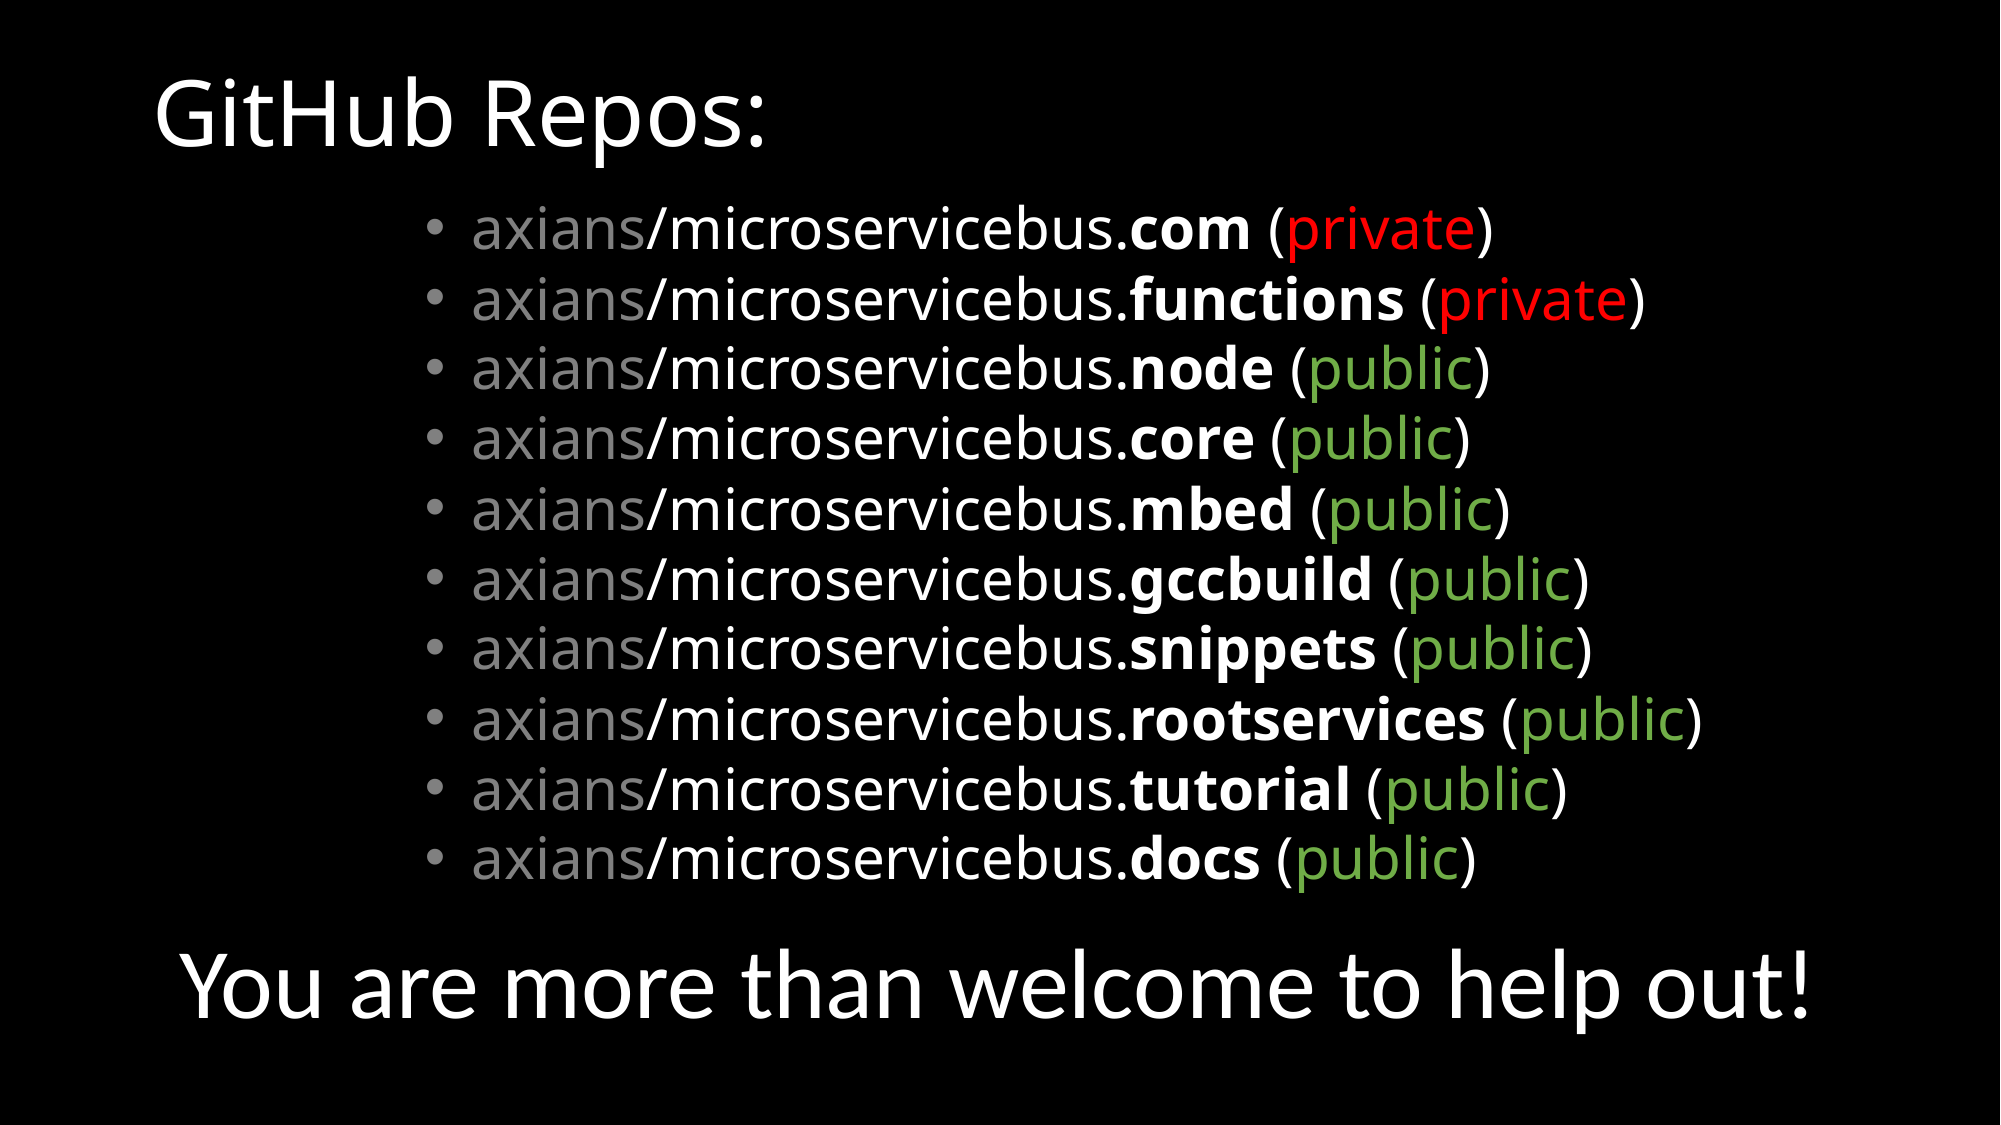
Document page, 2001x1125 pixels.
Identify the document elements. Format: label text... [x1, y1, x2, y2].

title GitHub Repos: [137, 59, 1863, 278]
text_box axians/microservicebus.com (private) axians/microservicebus.functions (private) axians/microservicebus.node (public) axians/microservicebus.core (public) axians/microservicebus.mbed (public) axians/microservicebus.gccbuild (public) axians/microservicebus.snippets (public) axians/microservicebus.rootservices (public) axians/microservicebus.tutorial (public) axians/microservicebus.docs (public) [410, 184, 1797, 911]
text_box You are more than welcome to help out! [0, 911, 1998, 1047]
